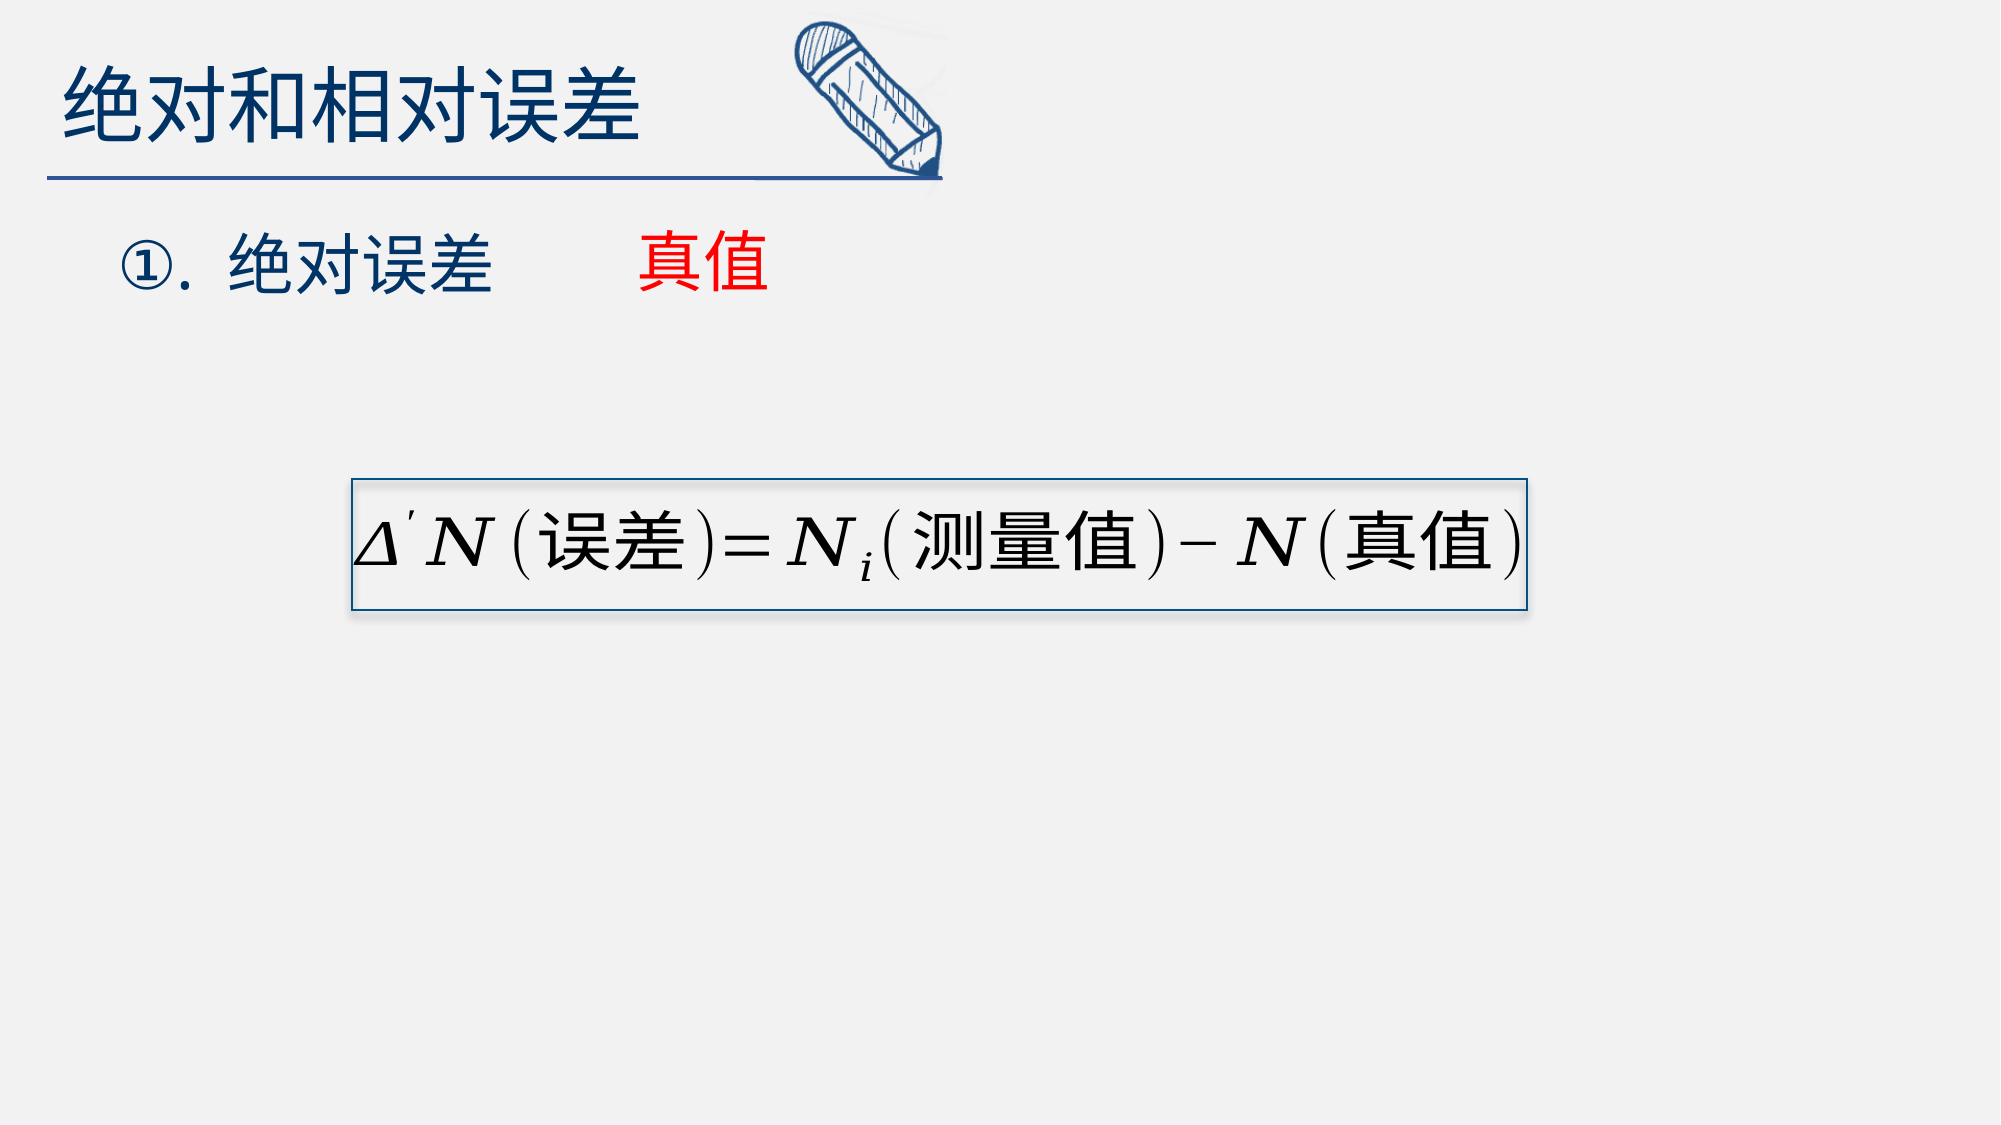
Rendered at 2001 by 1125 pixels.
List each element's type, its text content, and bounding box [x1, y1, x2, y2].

text_box ①. 绝对误差 [102, 215, 590, 310]
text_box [46, 12, 947, 197]
text_box 真值 [622, 211, 822, 307]
text_box [351, 478, 1528, 611]
